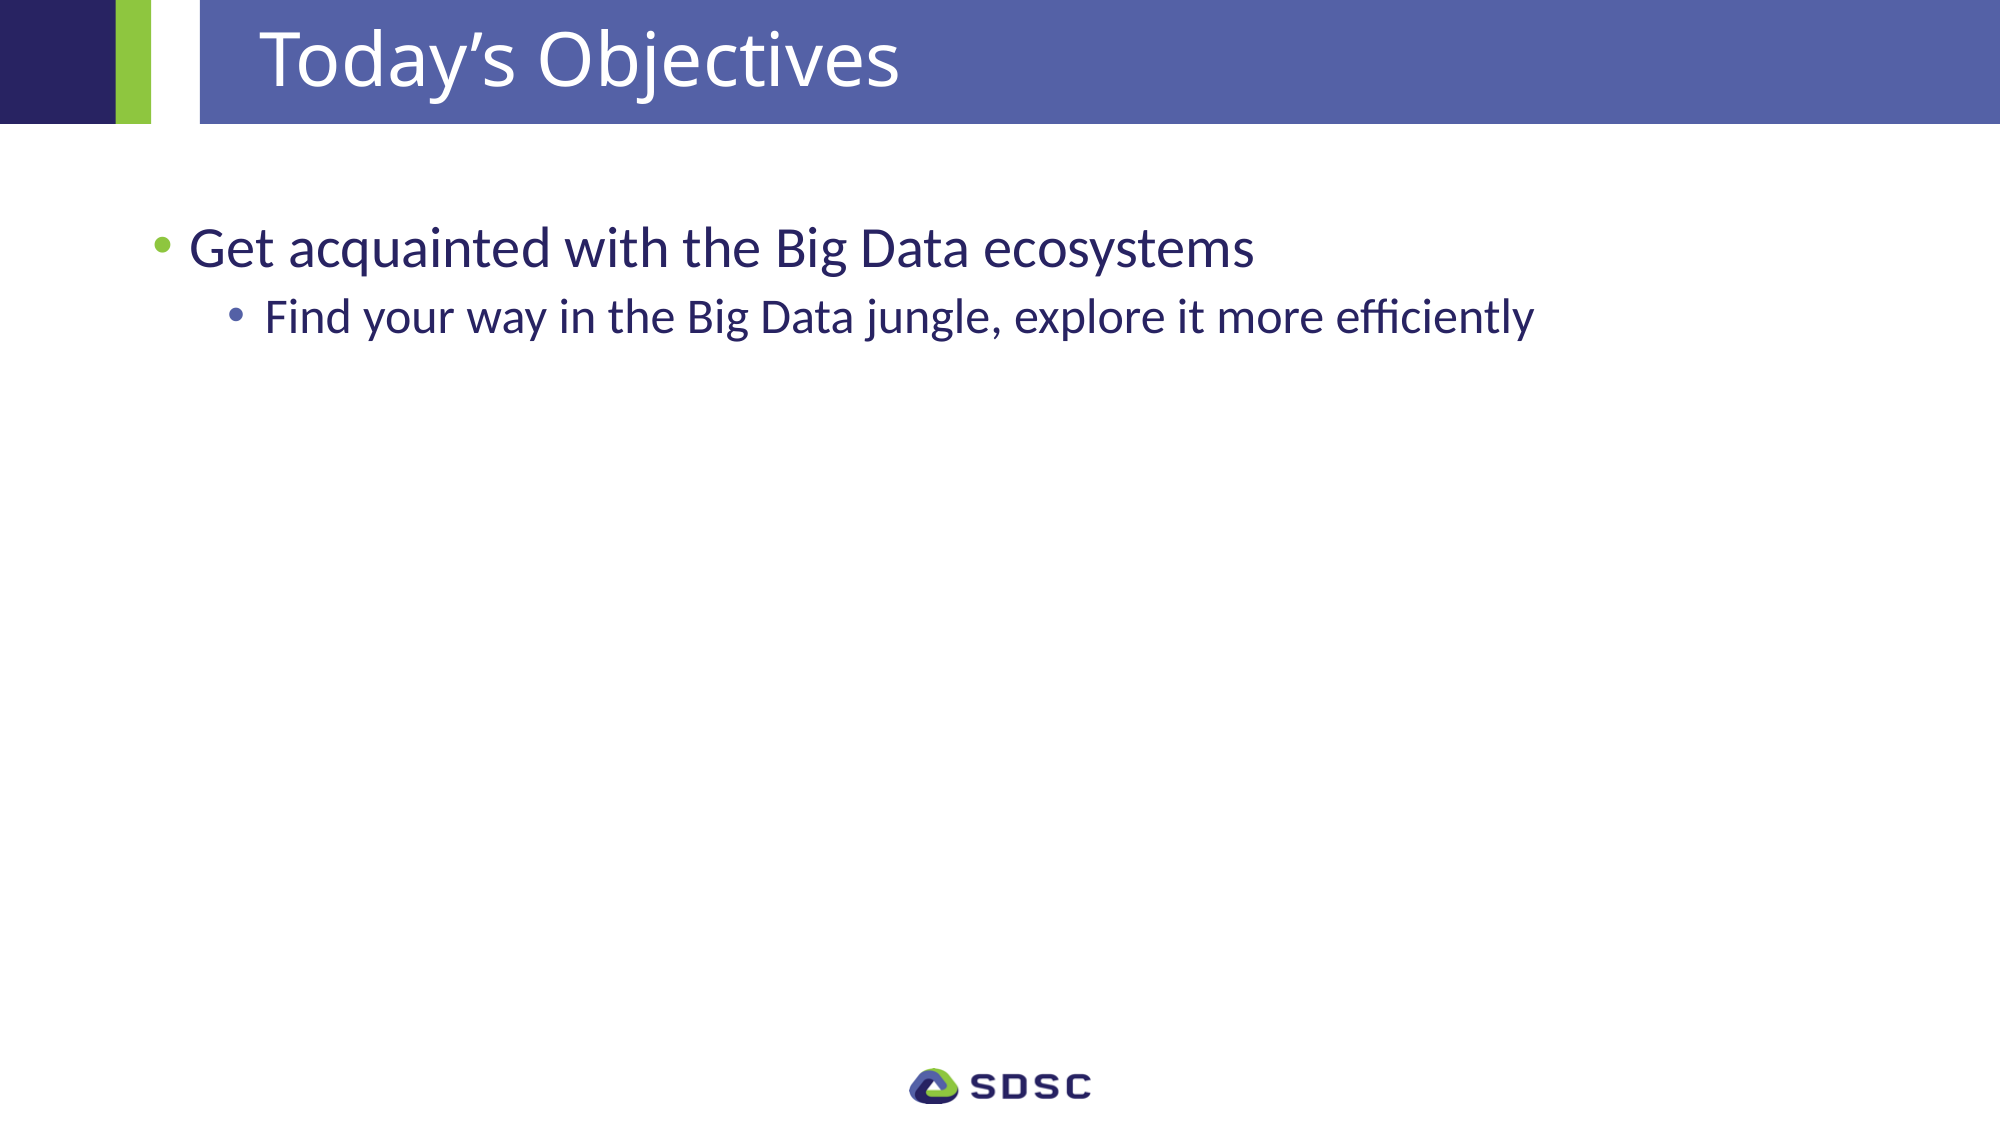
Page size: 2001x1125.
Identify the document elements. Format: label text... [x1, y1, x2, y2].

picture [909, 1068, 1091, 1104]
title Today’s Objectives [200, 0, 2000, 124]
list Get acquainted with the Big Data ecosystems Find your way in the Big Data jungle, explore it more efficiently [137, 209, 1863, 1014]
